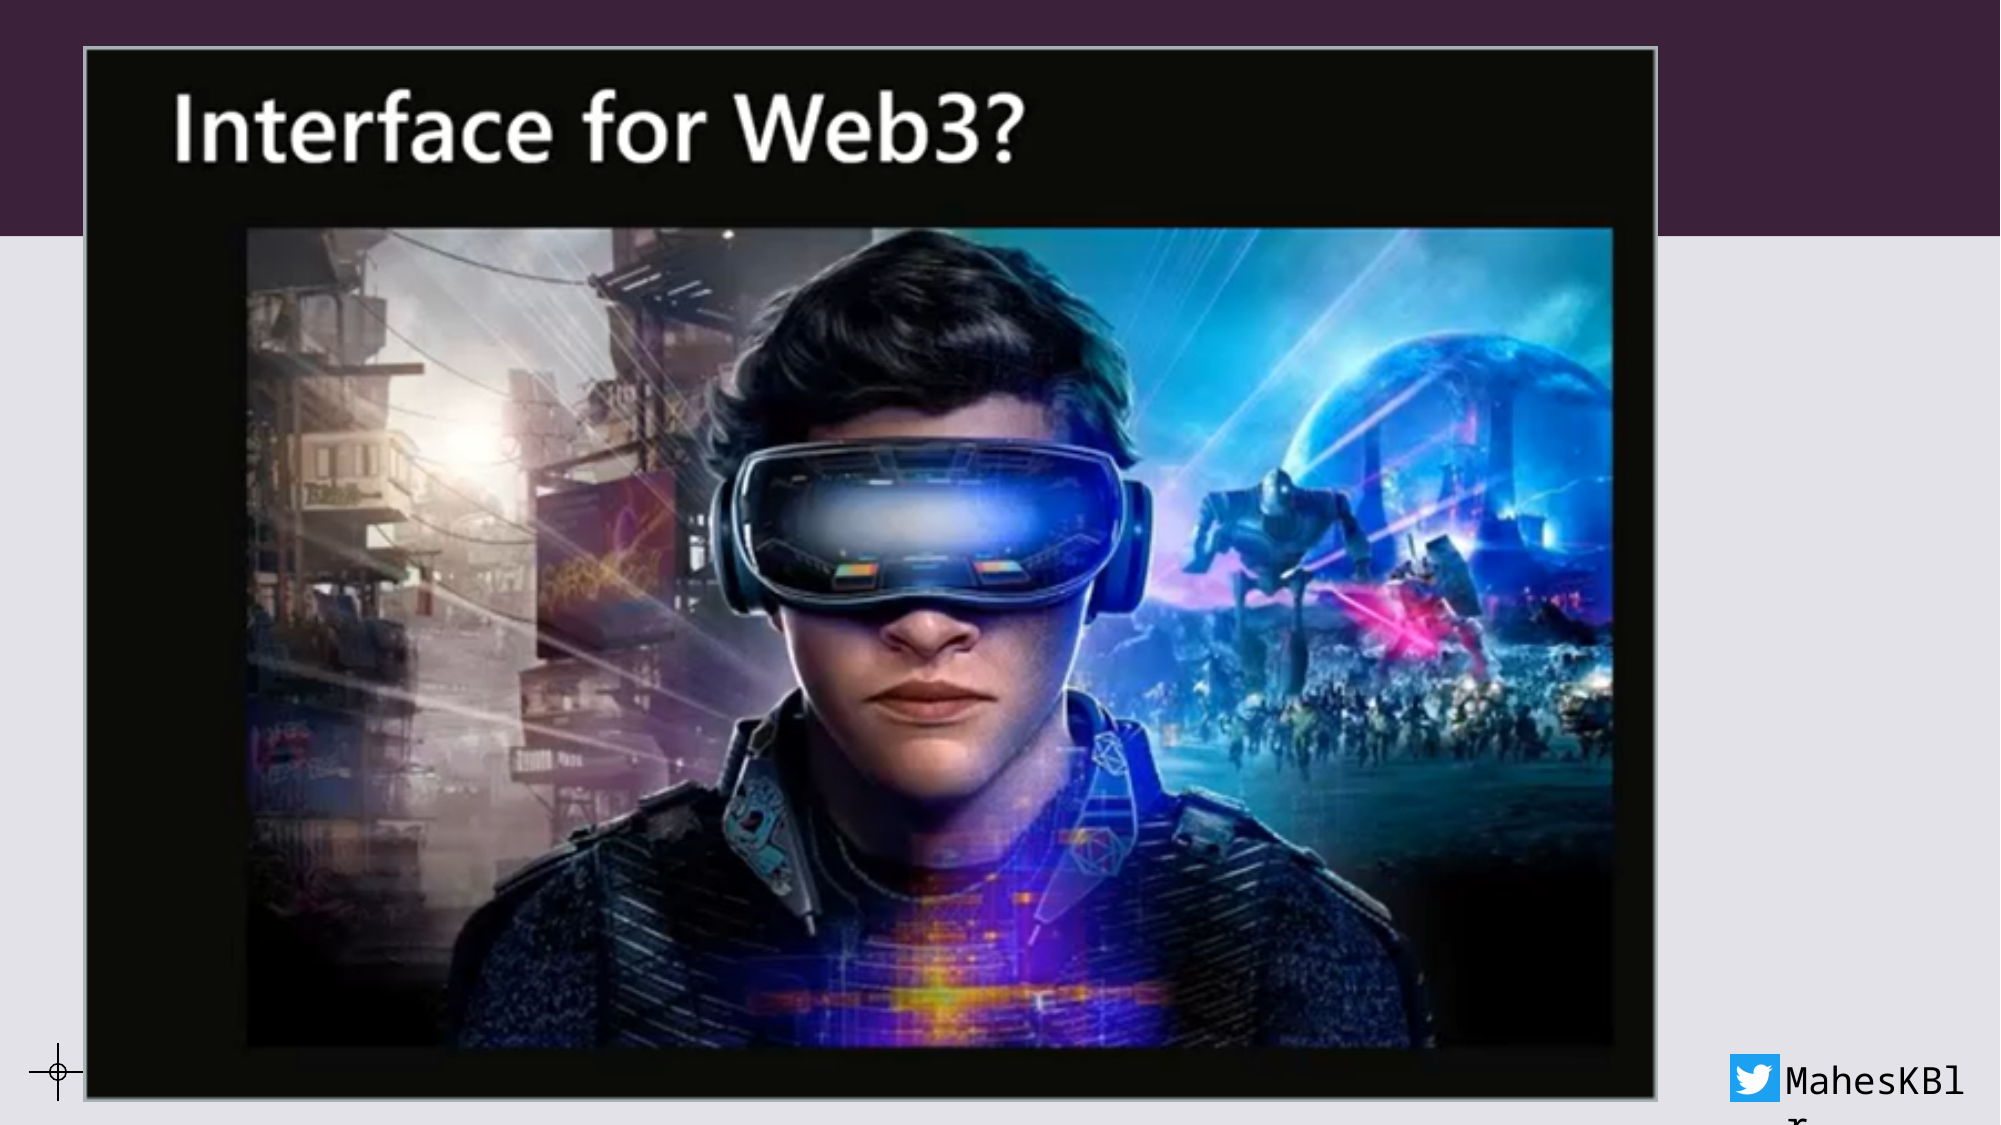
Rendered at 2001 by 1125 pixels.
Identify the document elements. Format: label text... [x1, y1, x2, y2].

picture [83, 46, 1658, 1102]
text_box MahesKBlr [1770, 1049, 2000, 1125]
picture [1730, 1054, 1780, 1102]
